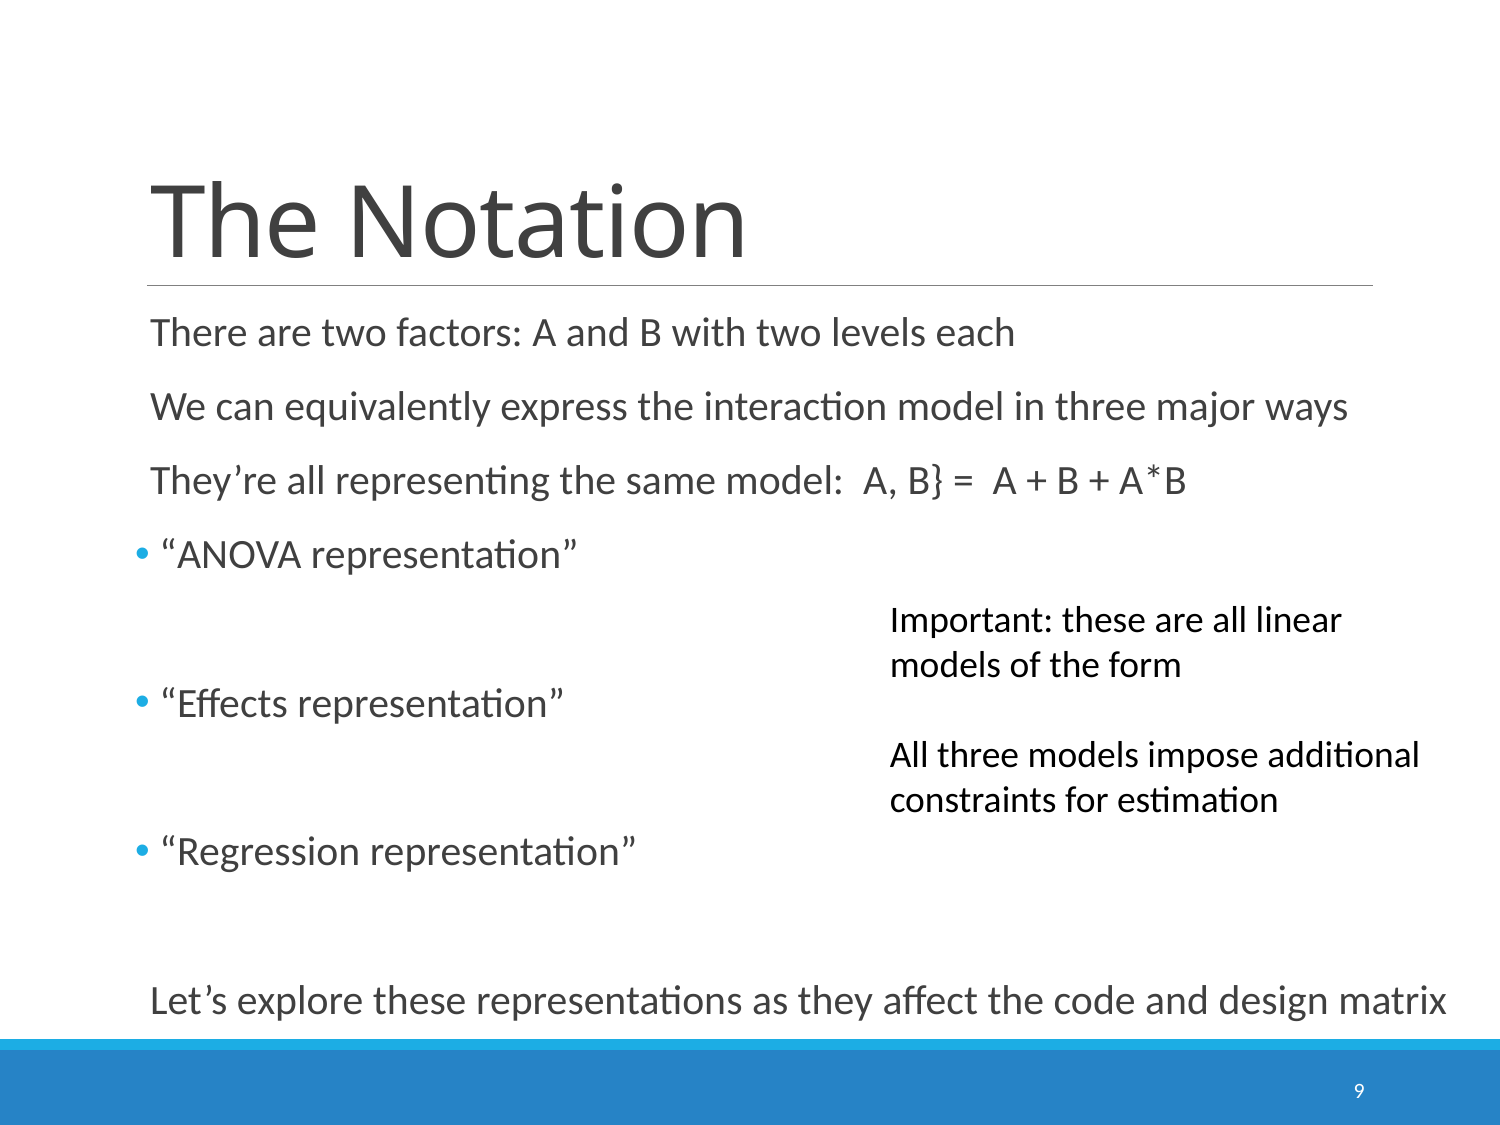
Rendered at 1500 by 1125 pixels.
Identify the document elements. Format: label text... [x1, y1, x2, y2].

title The Notation [135, 47, 1373, 285]
slide_number 9 [1218, 1059, 1380, 1120]
